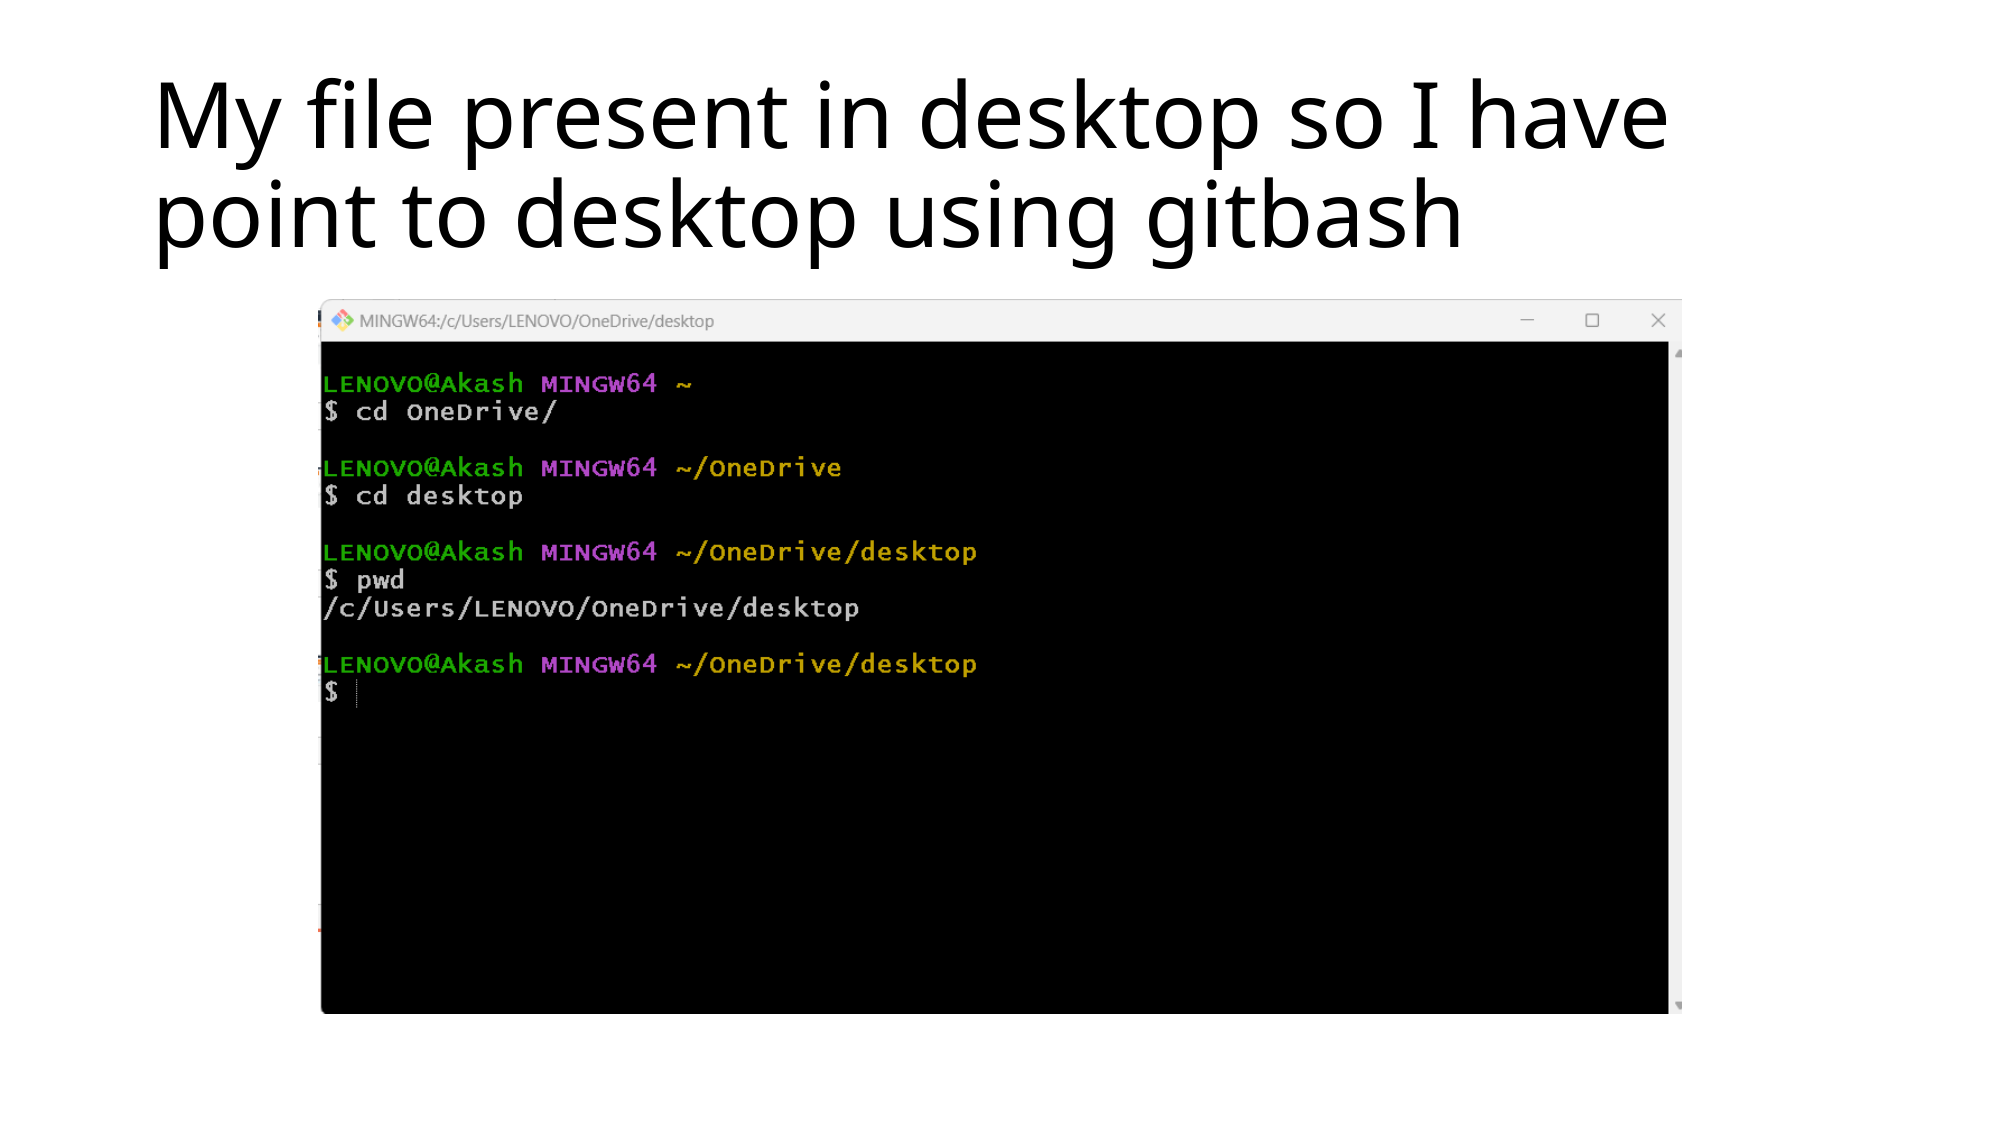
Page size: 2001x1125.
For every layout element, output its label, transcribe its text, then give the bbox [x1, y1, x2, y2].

title My file present in desktop so I have point to desktop using gitbash [137, 59, 1863, 278]
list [318, 299, 1682, 1014]
